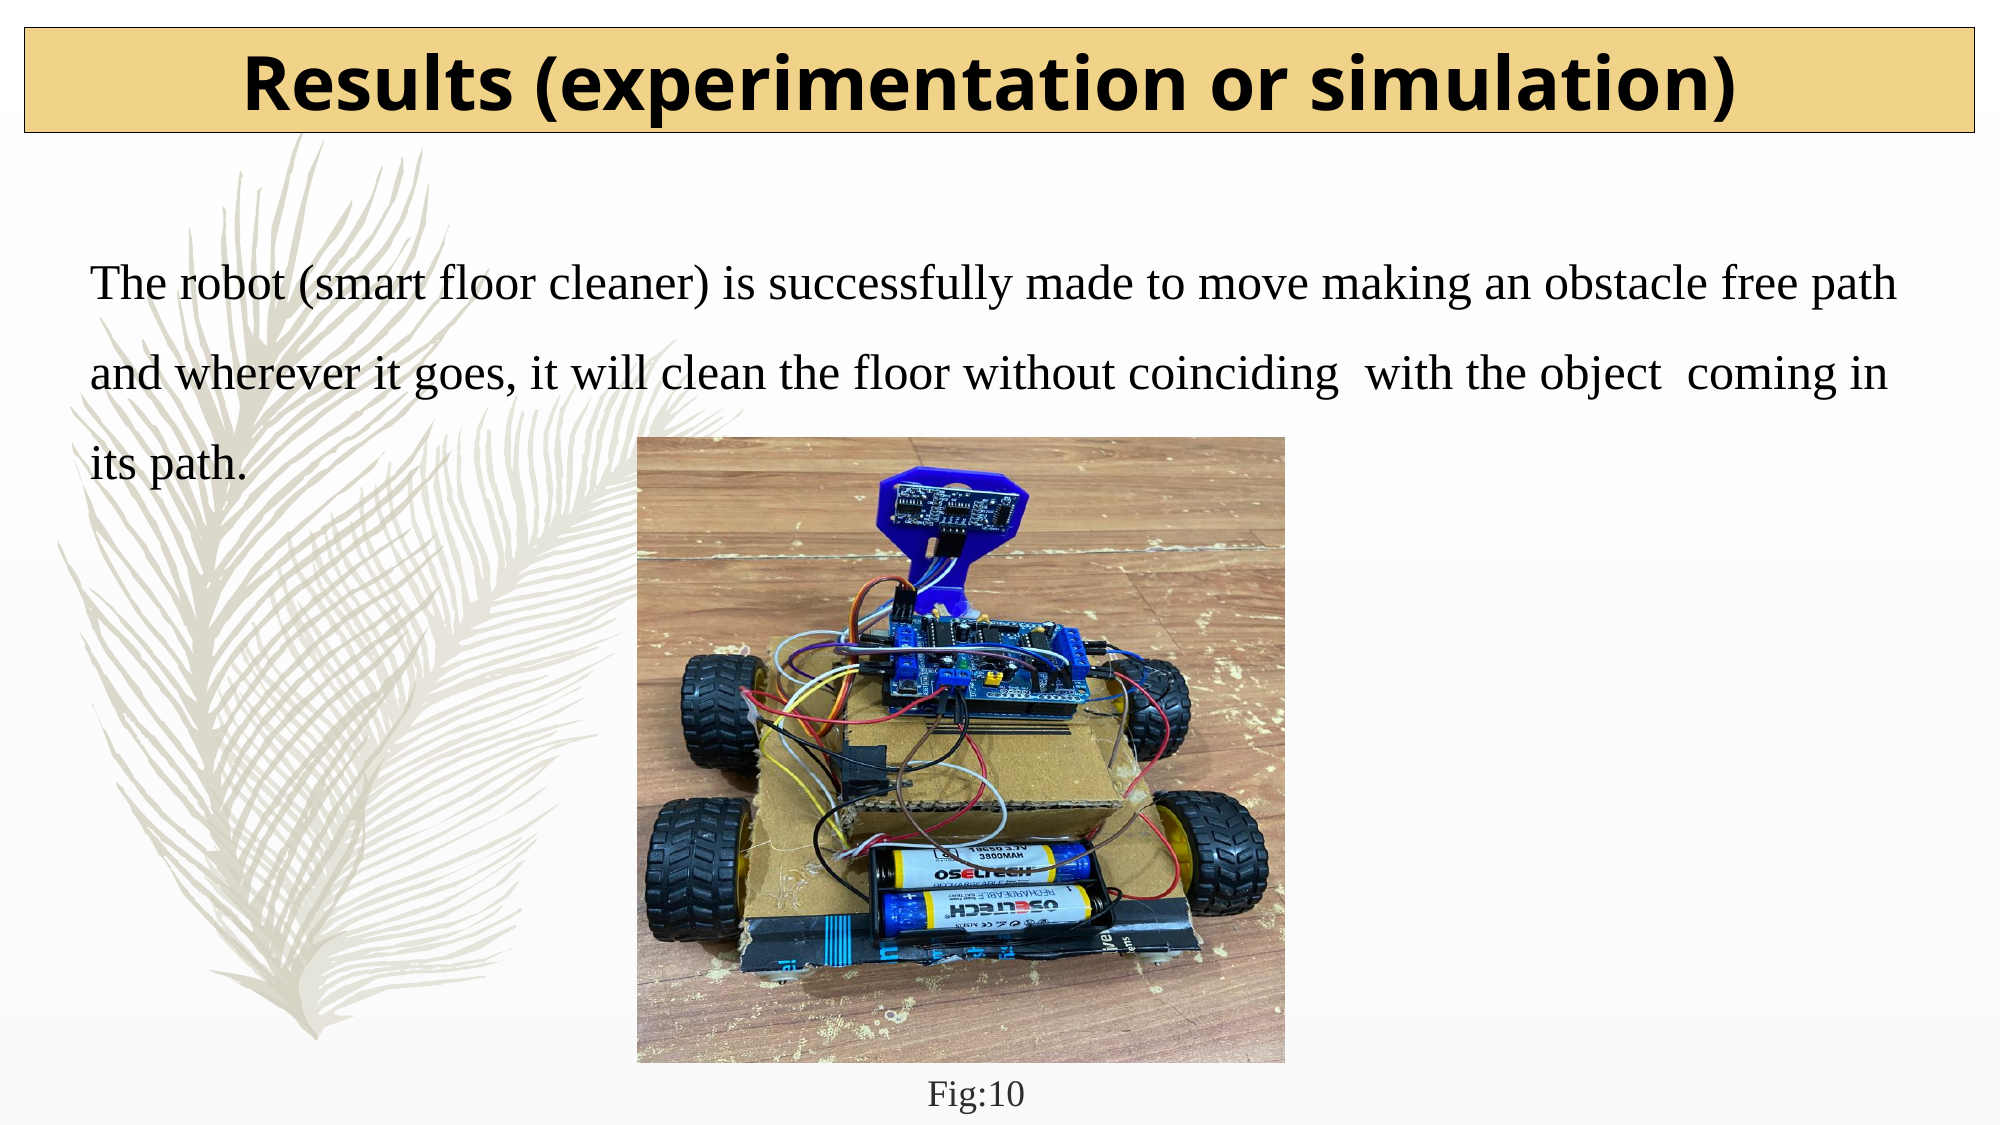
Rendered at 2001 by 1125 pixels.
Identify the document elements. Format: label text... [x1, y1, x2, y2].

picture [637, 437, 1285, 1063]
text_box The robot (smart floor cleaner) is successfully made to move making an obstacle free path and wherever it goes, it will clean the floor without coinciding with the object coming in its path. [74, 212, 1938, 498]
text_box Results (experimentation or simulation) [24, 27, 1975, 133]
text_box Fig:10 [912, 1063, 1113, 1122]
